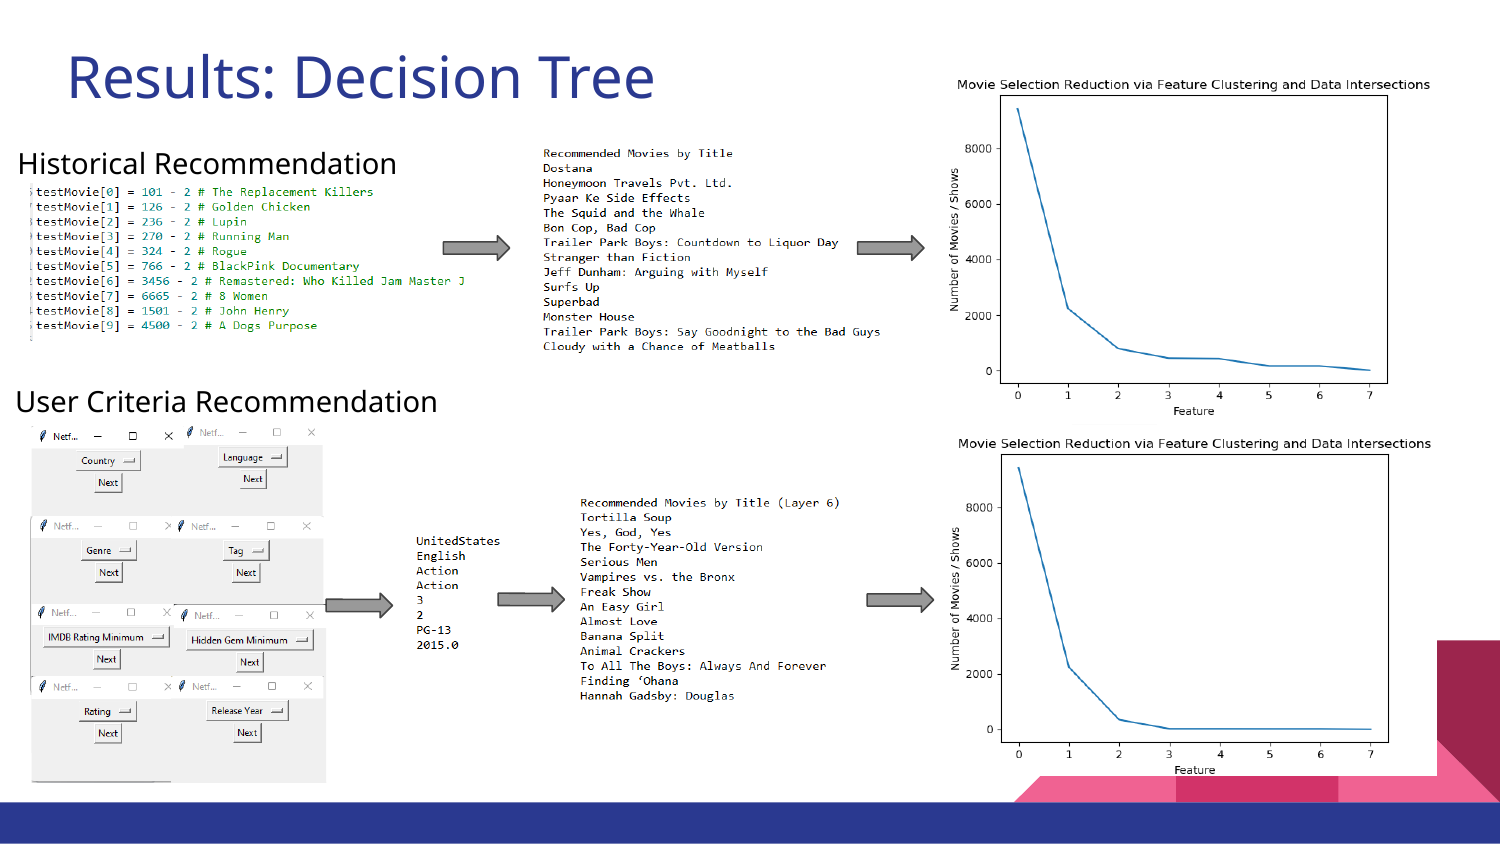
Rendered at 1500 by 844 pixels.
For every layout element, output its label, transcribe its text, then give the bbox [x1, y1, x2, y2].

picture [416, 535, 541, 665]
picture [941, 424, 1438, 776]
picture [539, 67, 1438, 420]
text_box Historical Recommendation [2, 130, 710, 196]
text_box [546, 587, 565, 612]
text_box User Criteria Recommendation [0, 367, 708, 433]
text_box [328, 593, 393, 618]
text_box [504, 242, 510, 254]
picture [29, 182, 499, 341]
picture [578, 486, 929, 713]
picture [29, 426, 327, 784]
title Results: Decision Tree [51, 25, 1449, 126]
